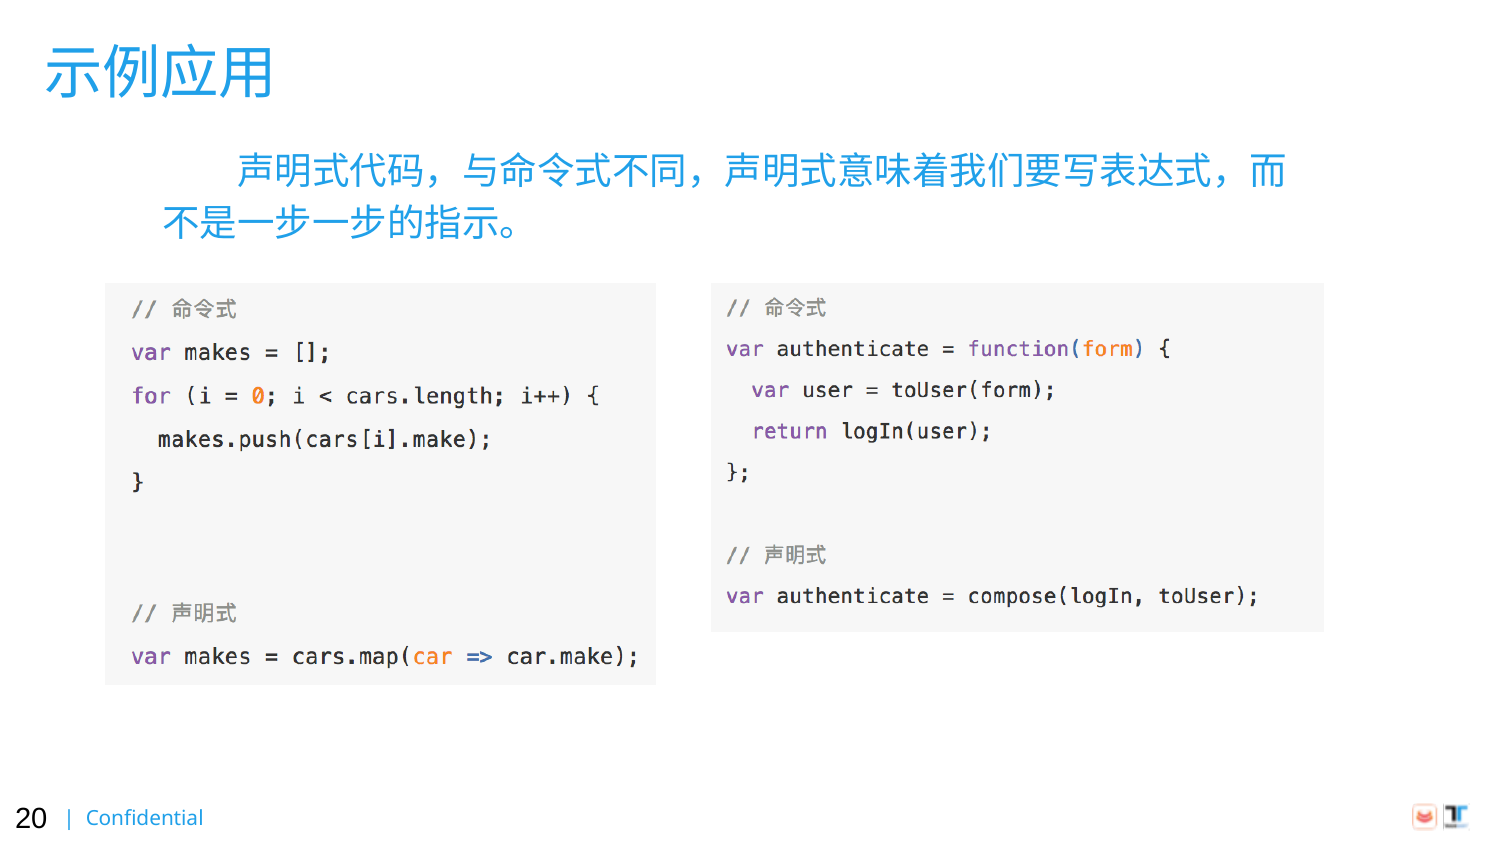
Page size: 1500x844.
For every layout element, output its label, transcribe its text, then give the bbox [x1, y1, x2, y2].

picture [105, 283, 656, 685]
slide_number ‹#› [0, 784, 66, 844]
text_box 声明式代码，与命令式不同，声明式意味着我们要写表达式，而不是一步一步的指示。 [147, 147, 1324, 236]
picture [1412, 803, 1471, 831]
title 示例应用 [29, 20, 1386, 185]
picture [711, 283, 1324, 632]
